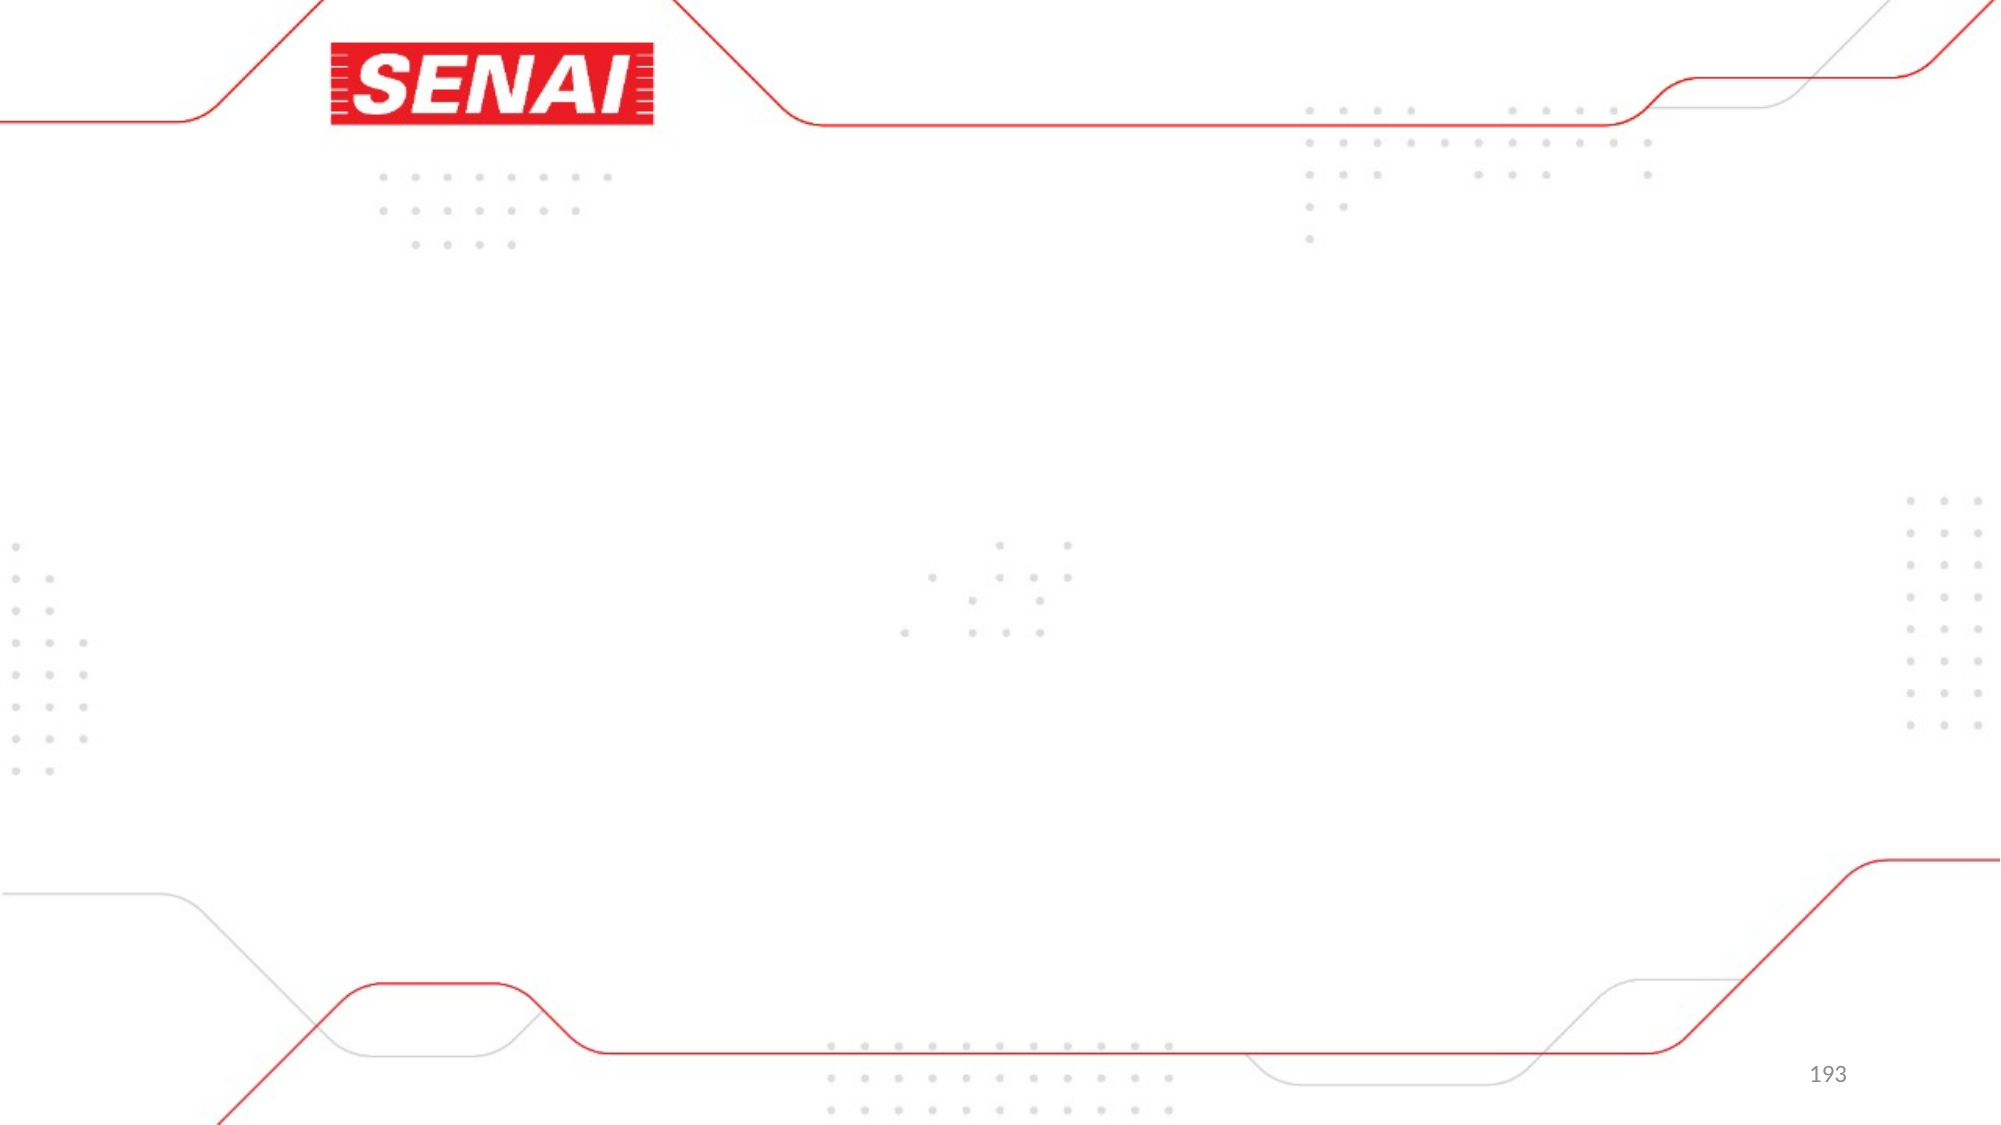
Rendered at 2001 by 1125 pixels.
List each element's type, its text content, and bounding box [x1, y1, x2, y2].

slide_number 193 [1412, 1042, 1863, 1103]
picture [0, 0, 2001, 1125]
